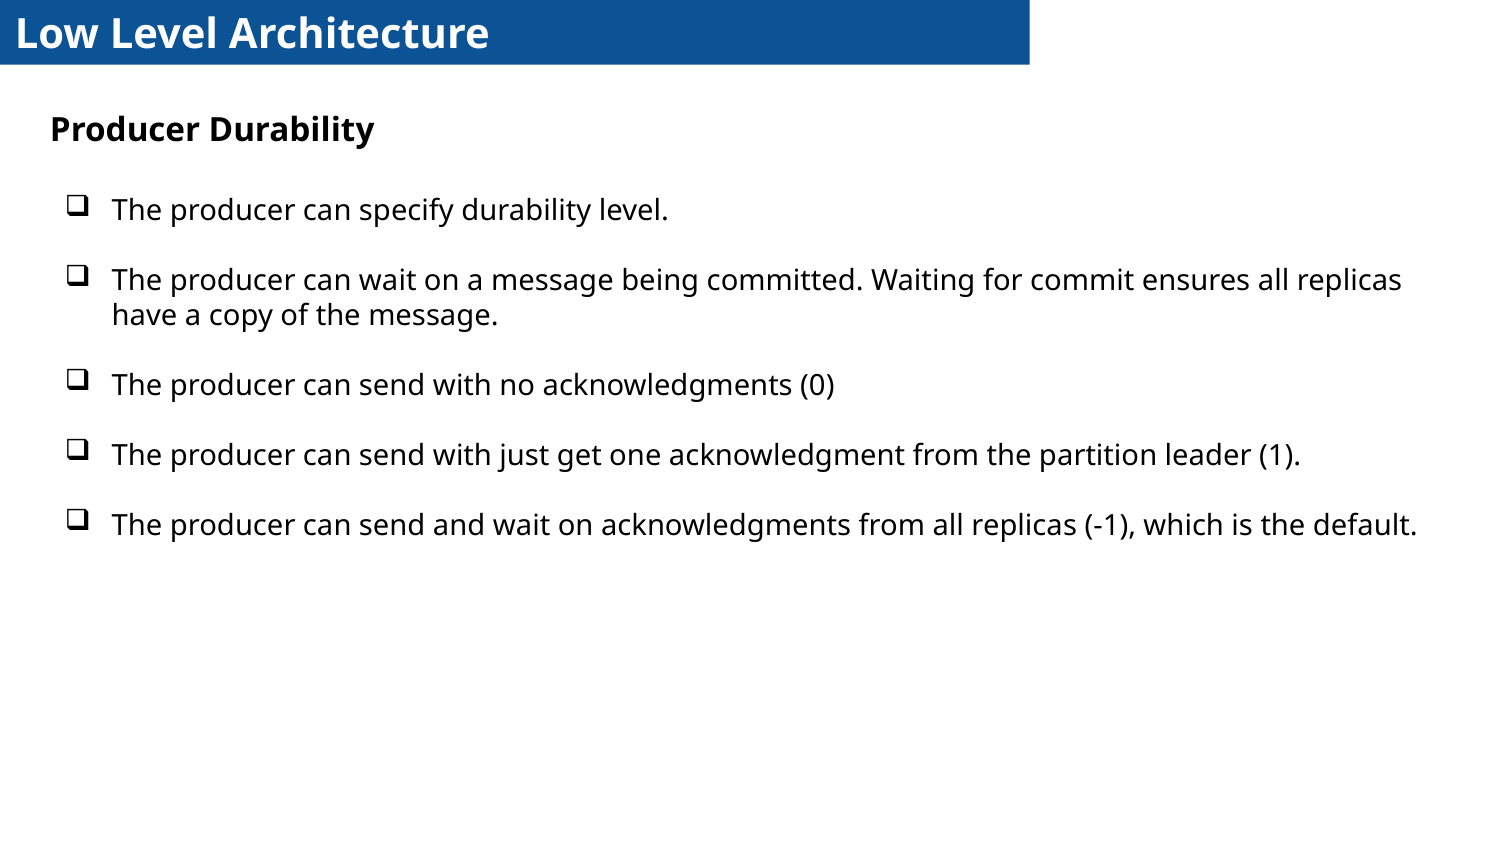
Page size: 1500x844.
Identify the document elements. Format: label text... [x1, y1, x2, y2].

text_box The producer can specify durability level. The producer can wait on a message being committed. Waiting for commit ensures all replicas have a copy of the message. The producer can send with no acknowledgments (0) The producer can send with just get one acknowledgment from the partition leader (1). The producer can send and wait on acknowledgments from all replicas (-1), which is the default. [49, 184, 1463, 549]
text_box Low Level Architecture [0, 0, 1030, 65]
text_box Producer Durability [14, 80, 1050, 156]
